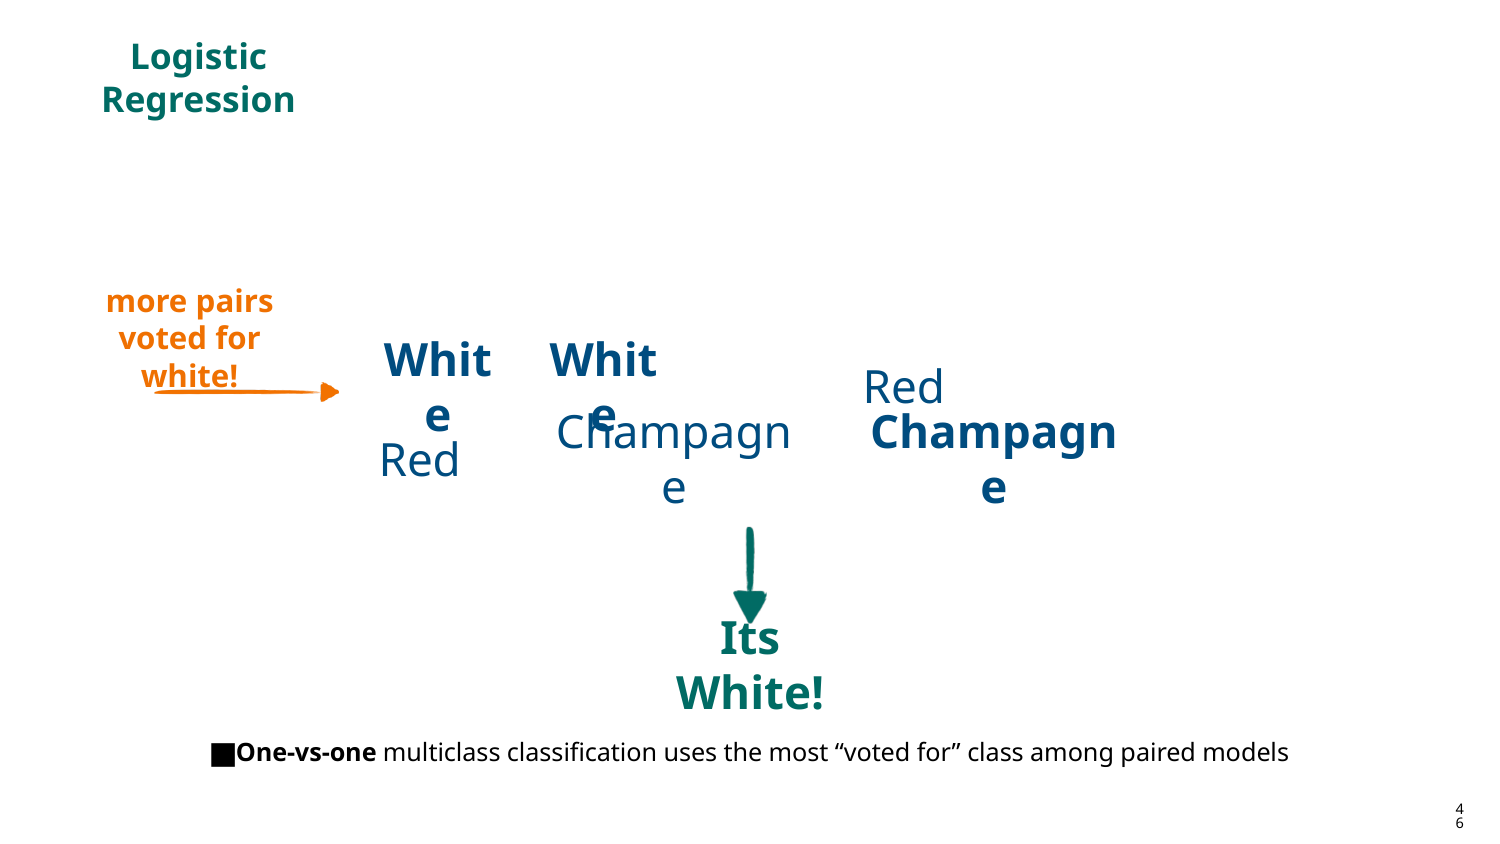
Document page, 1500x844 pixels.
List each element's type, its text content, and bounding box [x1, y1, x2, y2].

slide_number 46 [1452, 326, 1476, 823]
text_box White [371, 327, 505, 444]
text_box One-vs-one multiclass classification uses the most “voted for” class among paired models [204, 733, 1296, 773]
text_box Champagne [857, 399, 1131, 517]
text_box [643, 522, 857, 695]
text_box Champagne [541, 399, 807, 517]
text_box Logistic Regression [28, 30, 369, 123]
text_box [69, 295, 343, 402]
text_box White [537, 327, 670, 444]
text_box Red [373, 444, 467, 489]
text_box Red [857, 355, 951, 399]
